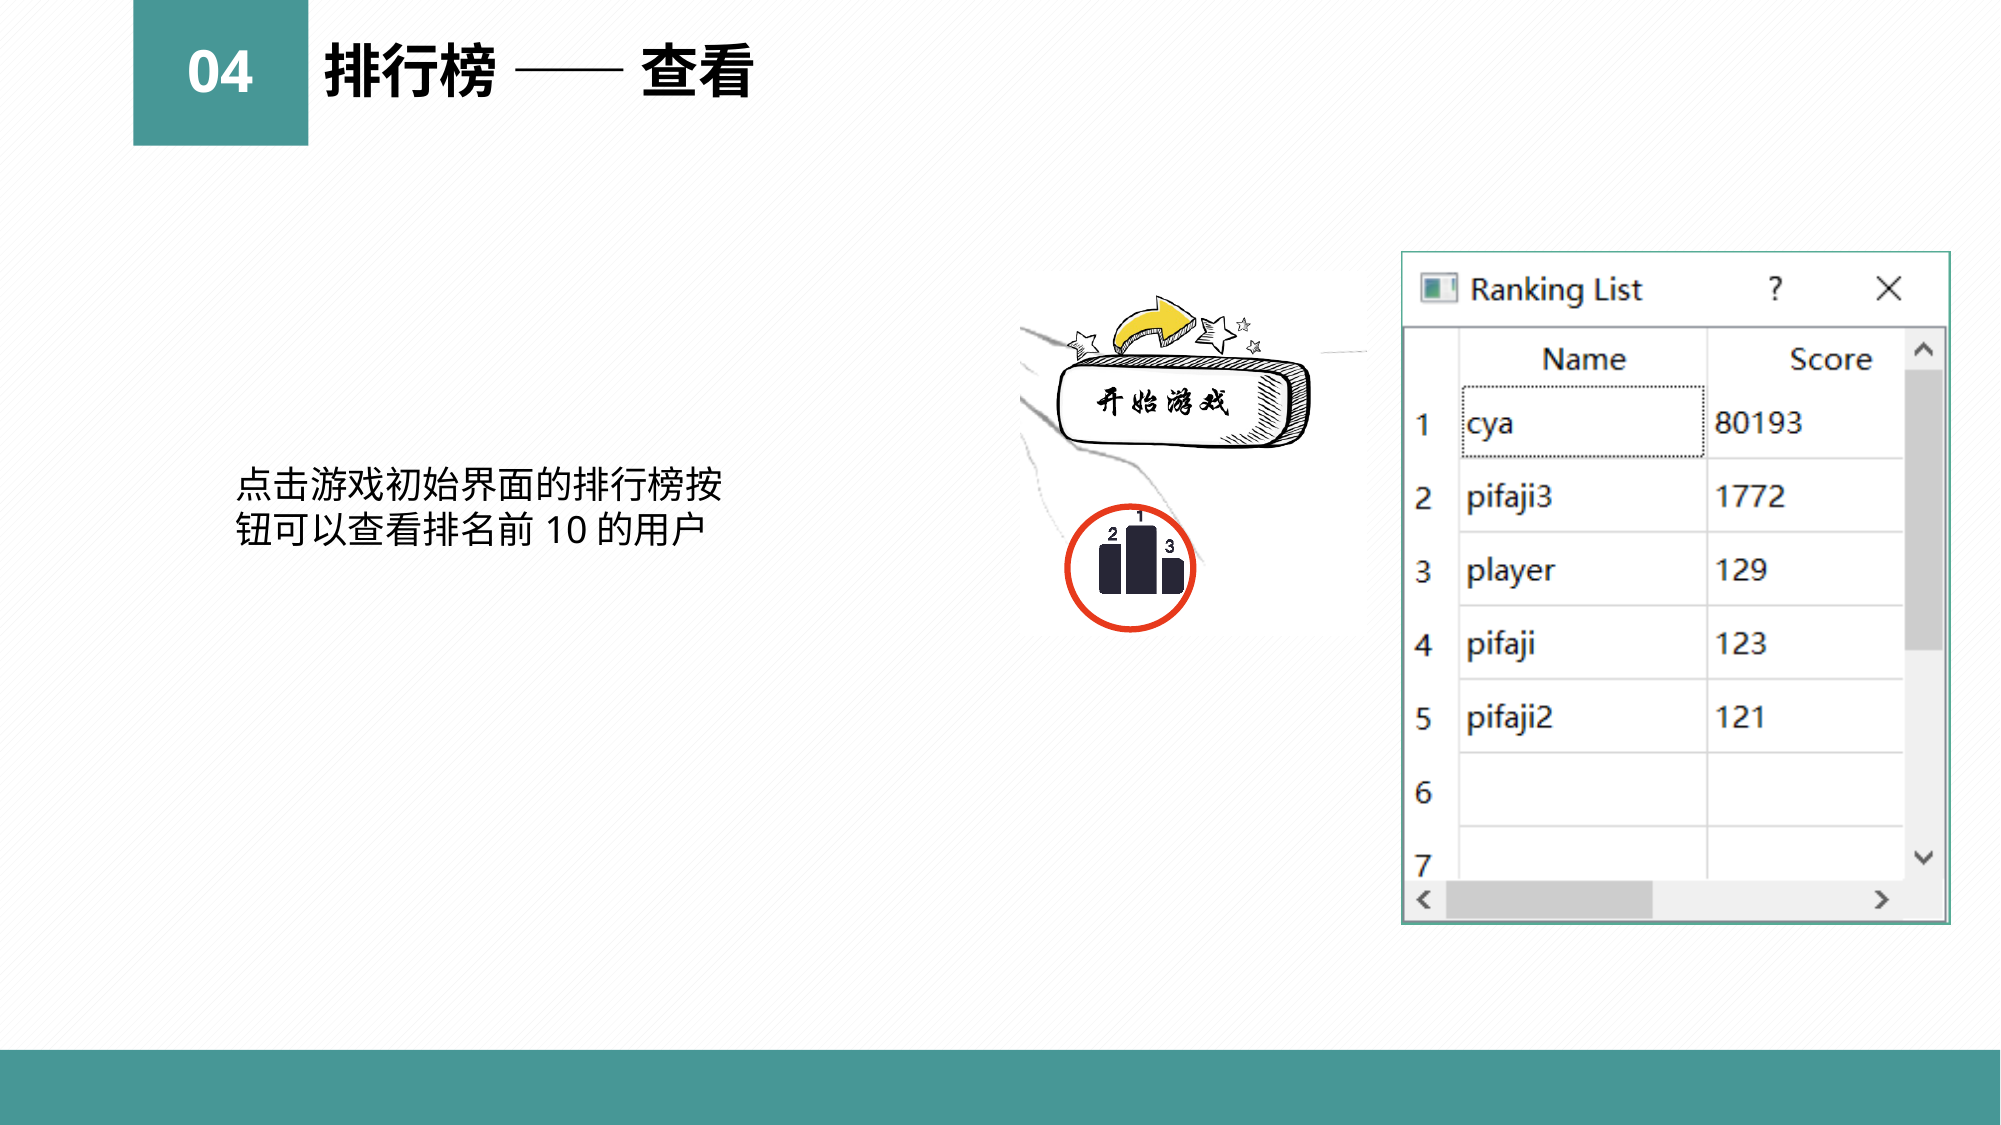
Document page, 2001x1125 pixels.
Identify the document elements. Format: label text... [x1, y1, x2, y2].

list 排行榜 —— 查看 [308, 34, 1087, 105]
text_box 点击游戏初始界面的排行榜按钮可以查看排名前10的用户 [220, 453, 739, 559]
picture [1020, 271, 1367, 636]
list 04 [133, 34, 308, 105]
picture [1400, 251, 1951, 925]
